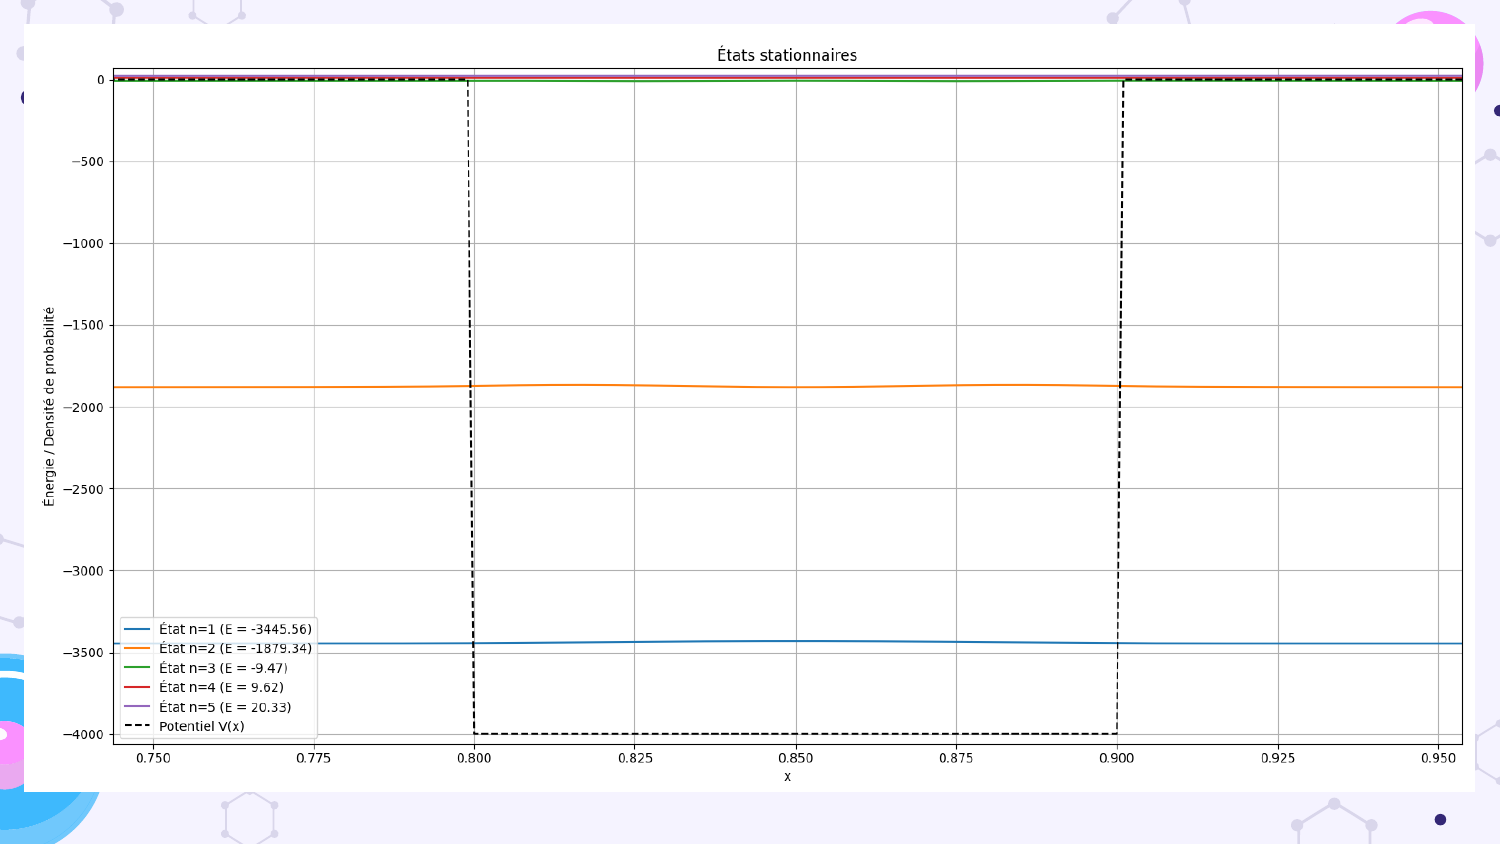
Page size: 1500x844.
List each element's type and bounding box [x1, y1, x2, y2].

picture [24, 24, 1476, 792]
